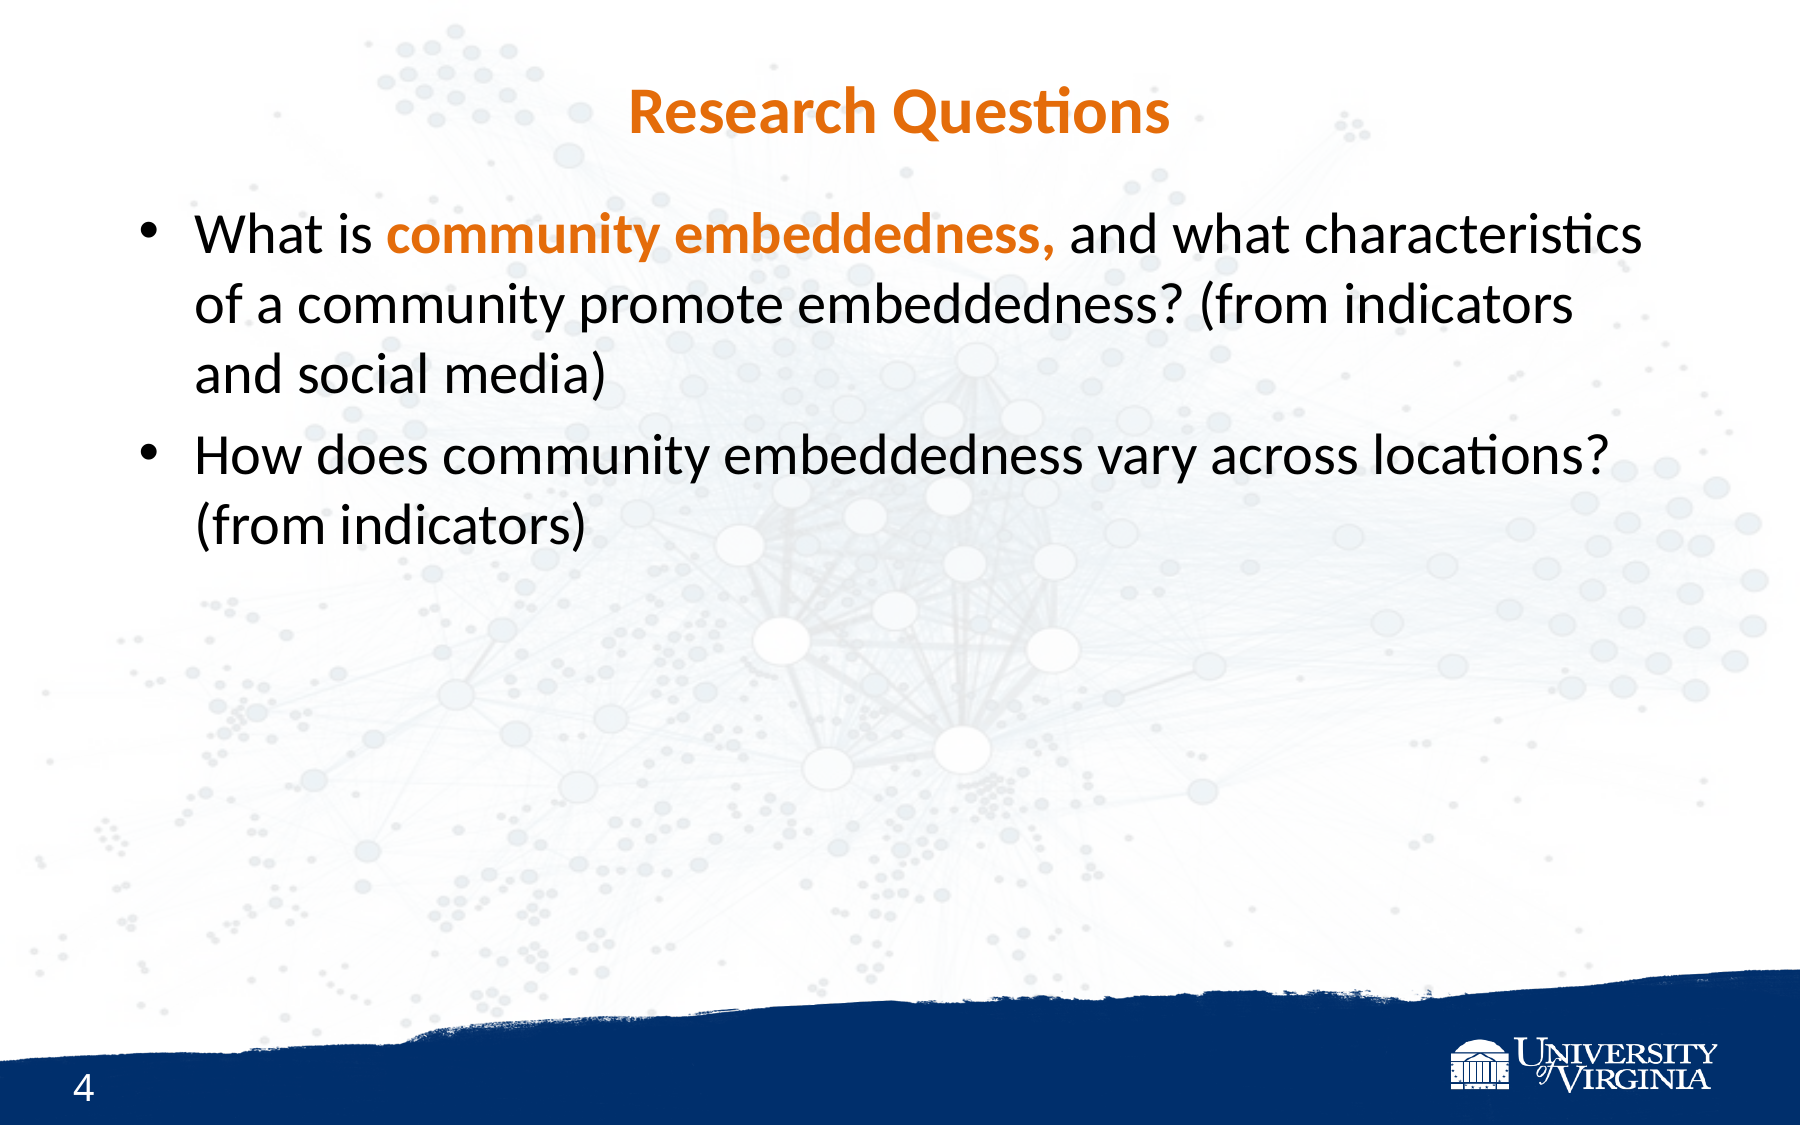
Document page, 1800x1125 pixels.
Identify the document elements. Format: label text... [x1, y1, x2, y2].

title Research Questions [123, 59, 1677, 163]
picture [0, 852, 1800, 1125]
slide_number 4 [58, 1059, 479, 1120]
list What is community embeddedness, and what characteristics of a community promote embeddedness? (from indicators and social media) How does community embeddedness vary across locations? (from indicators) [123, 187, 1677, 950]
